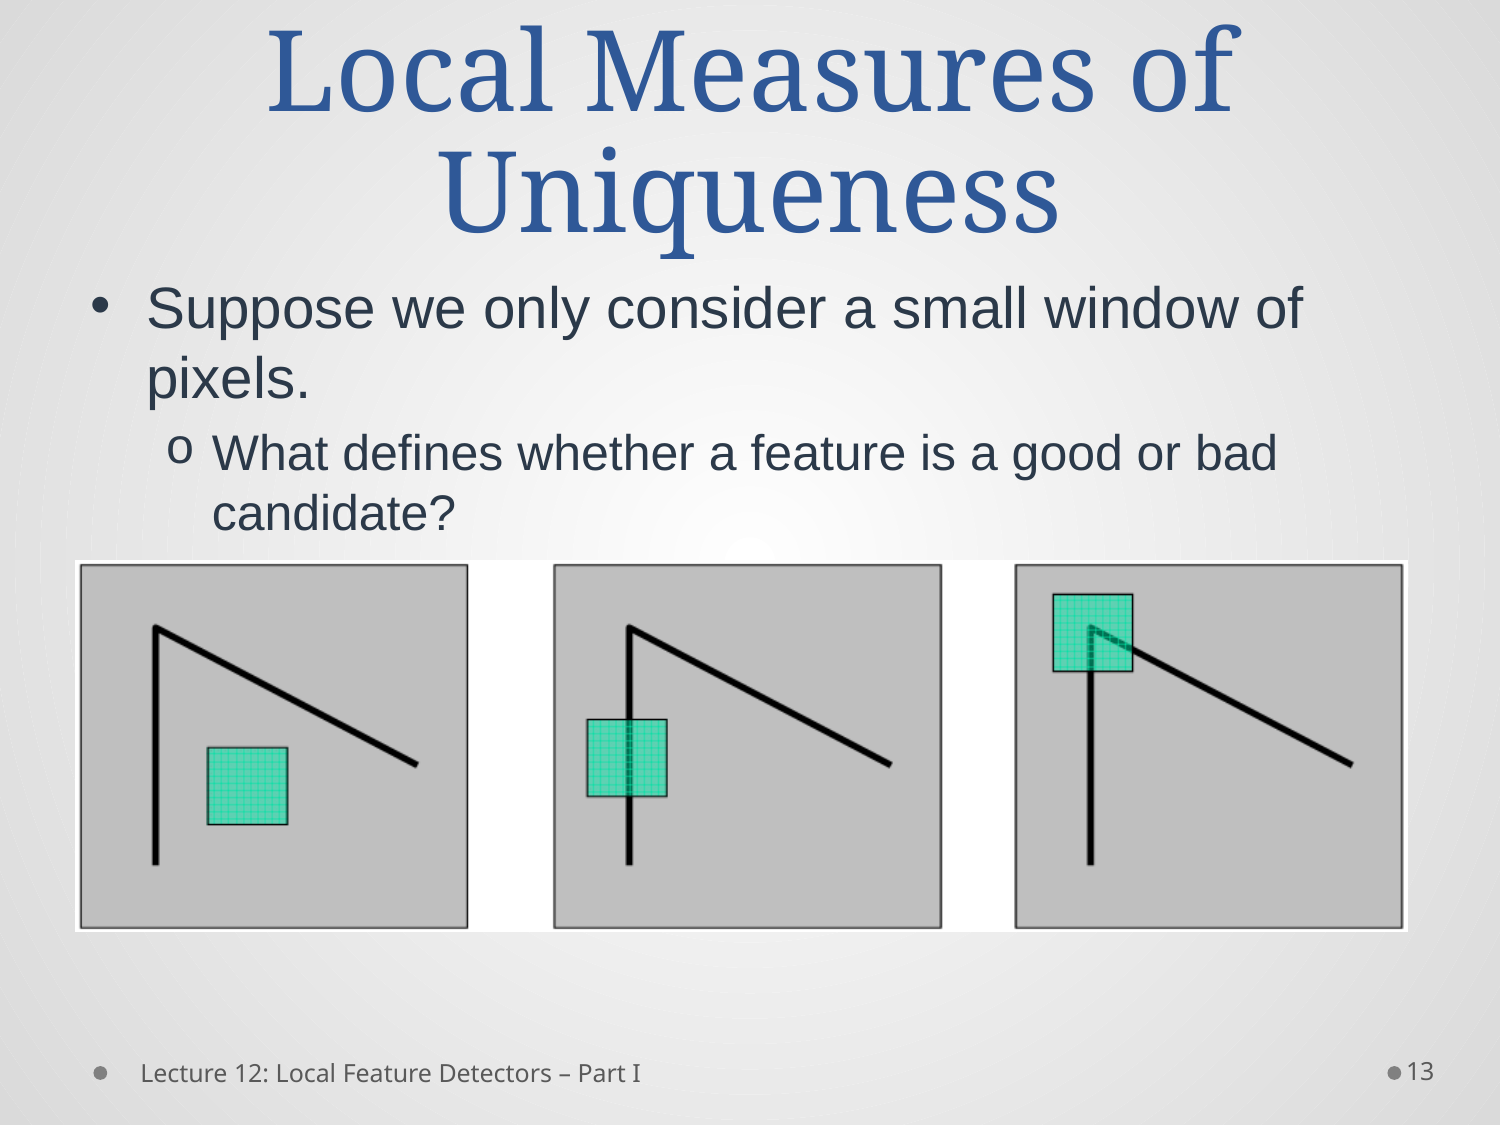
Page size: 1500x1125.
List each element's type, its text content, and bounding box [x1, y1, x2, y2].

picture [74, 560, 1409, 932]
list Suppose we only consider a small window of pixels. What defines whether a feature is a good or bad candidate? [74, 262, 1426, 1006]
title Local Measures of Uniqueness [75, 0, 1425, 262]
slide_number 13 [1401, 1042, 1494, 1103]
